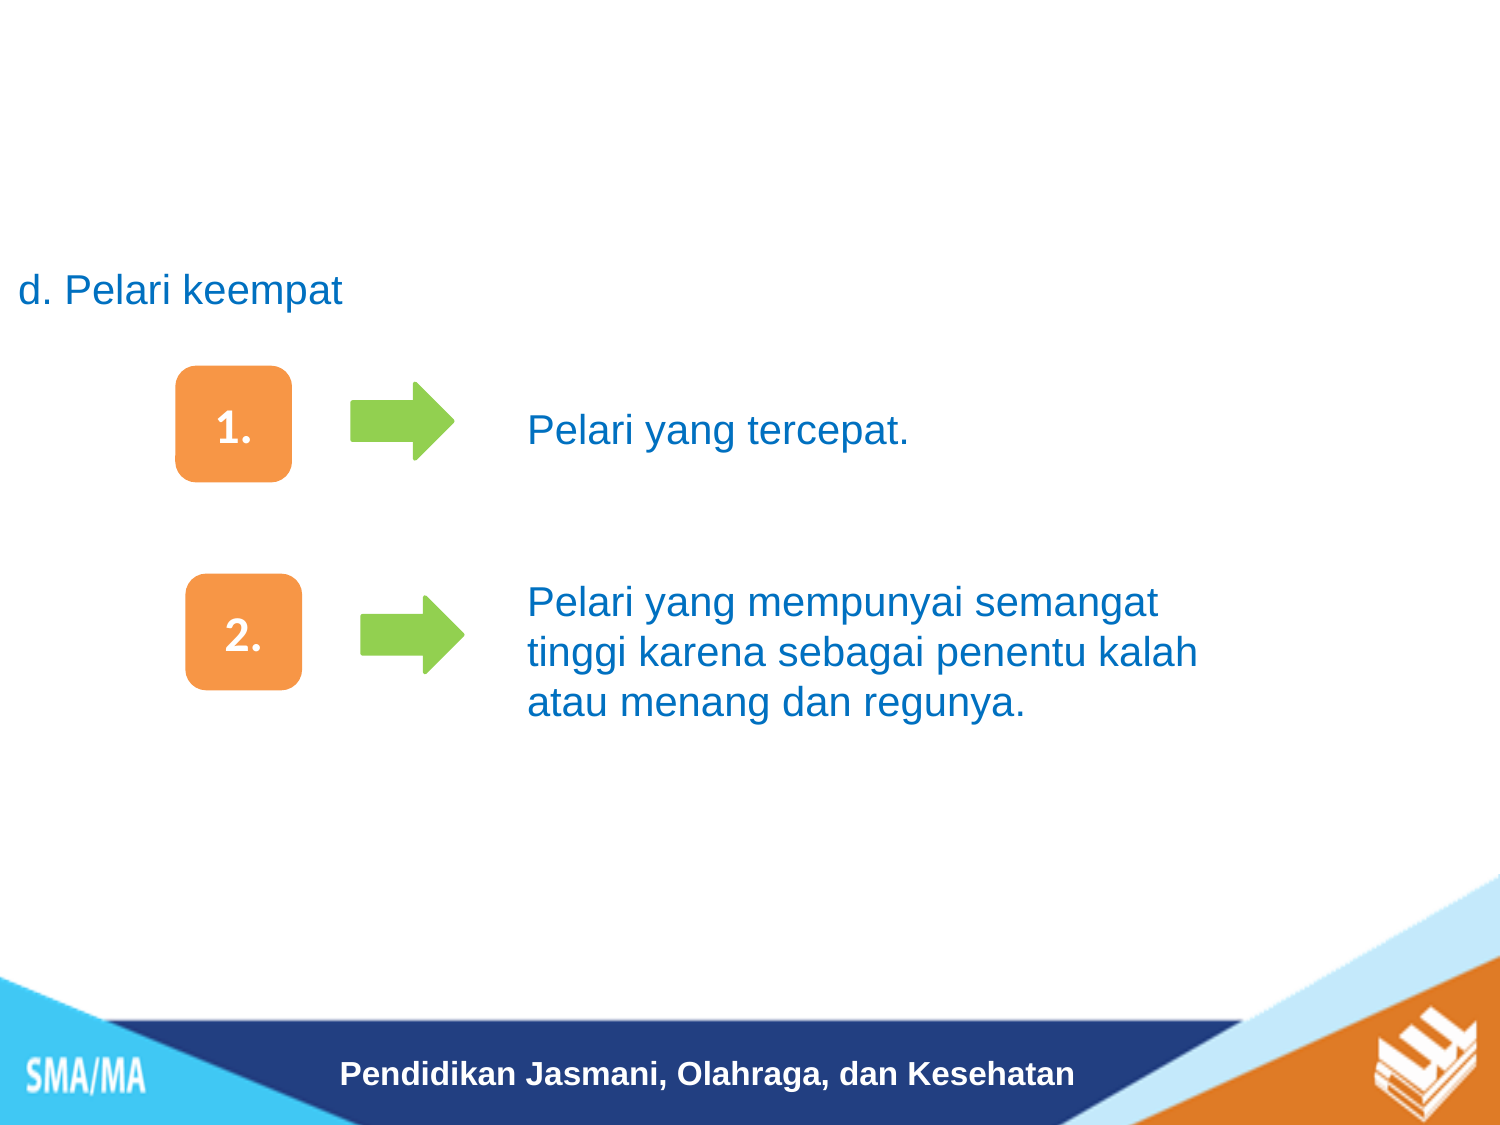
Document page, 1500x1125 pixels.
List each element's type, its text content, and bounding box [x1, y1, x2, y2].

text_box [360, 595, 465, 675]
picture [0, 874, 1500, 1125]
text_box 1. [175, 365, 292, 483]
text_box Pelari yang tercepat. [510, 341, 1352, 516]
text_box d. Pelari keempat [1, 248, 1022, 327]
text_box [350, 381, 455, 461]
text_box Pelari yang mempunyai semangat tinggi karena sebagai penentu kalah atau menang dan regunya. [510, 547, 1277, 753]
text_box 2. [185, 573, 303, 691]
